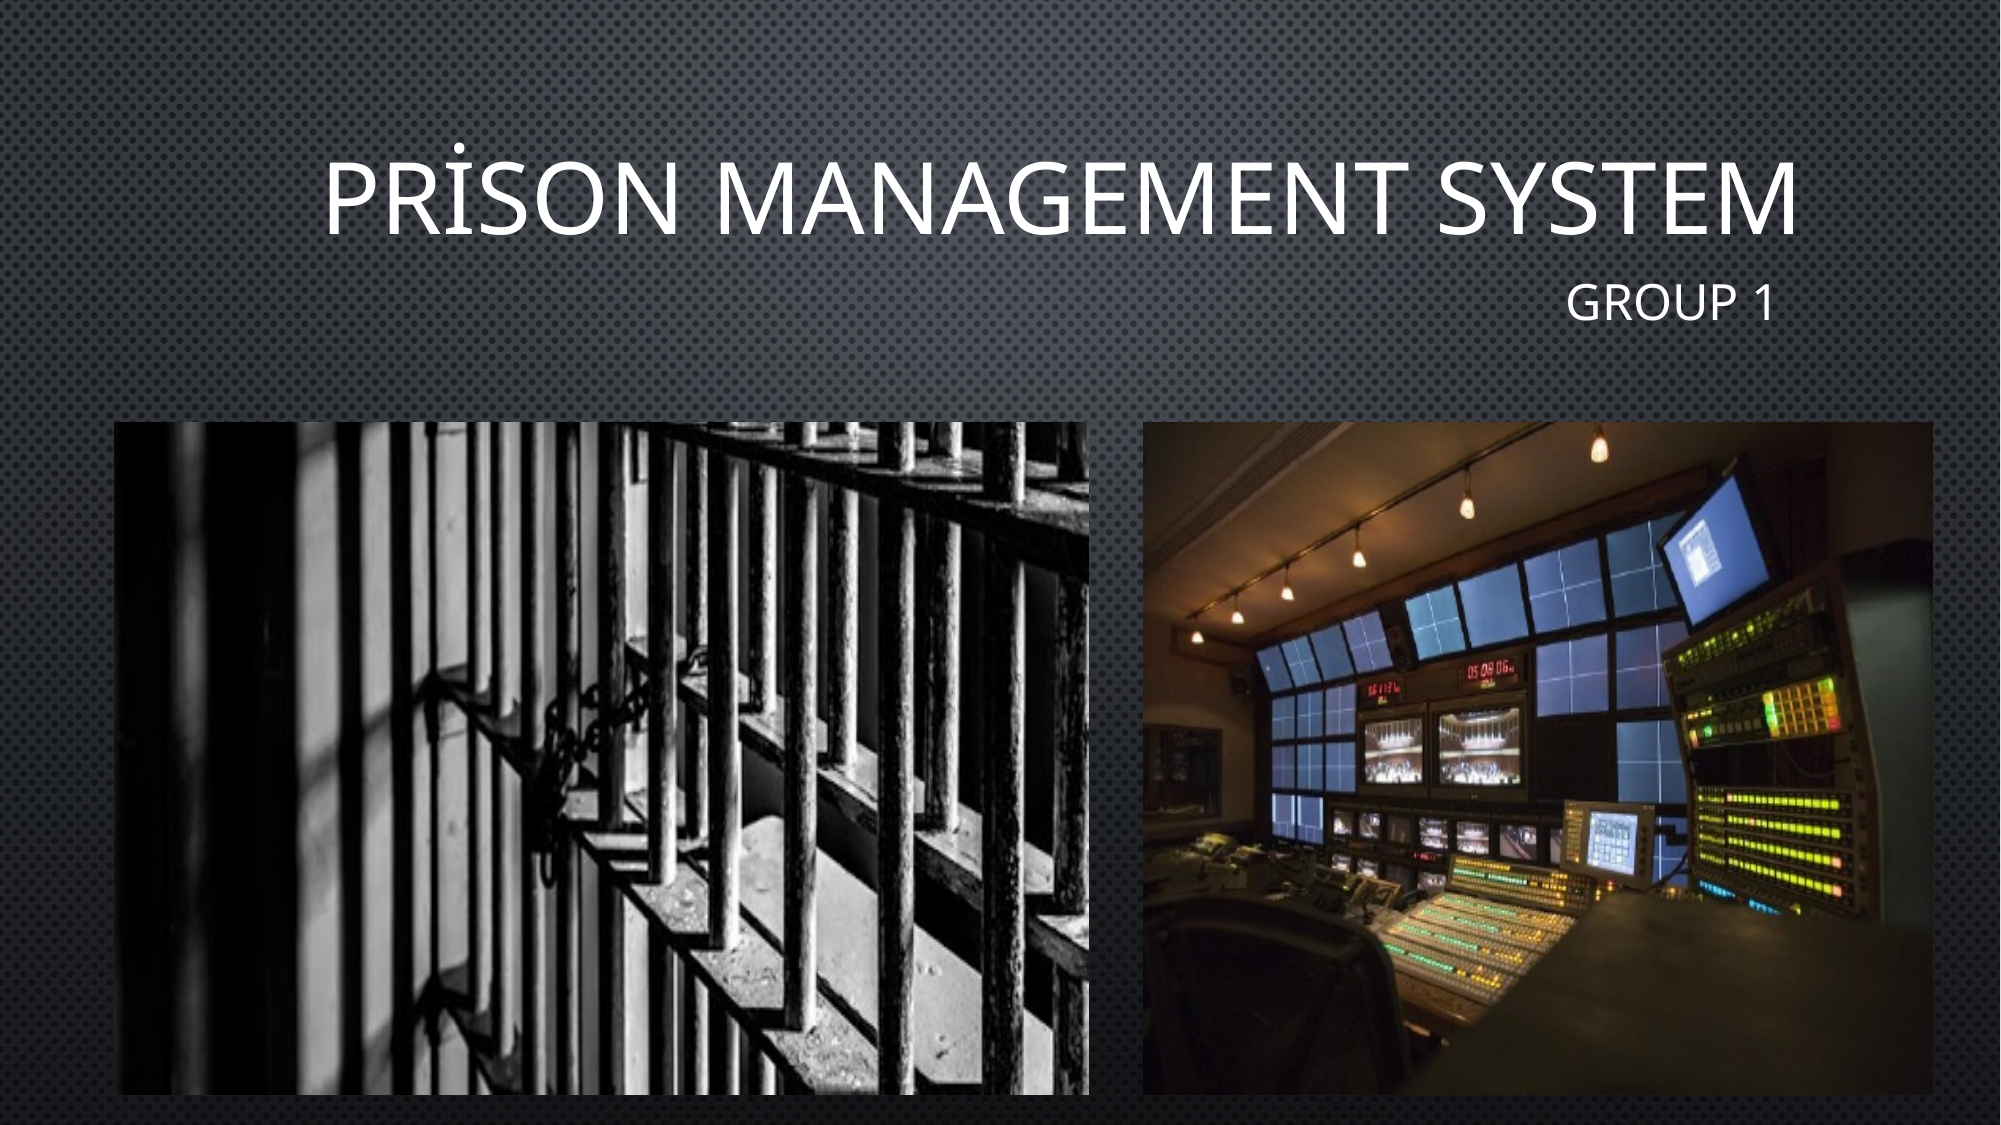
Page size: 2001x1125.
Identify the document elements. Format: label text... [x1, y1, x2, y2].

title Prison Management System [249, 102, 1875, 263]
picture [1143, 421, 1934, 1095]
subtitle Group 1 [1487, 262, 1796, 421]
picture [114, 421, 1089, 1095]
